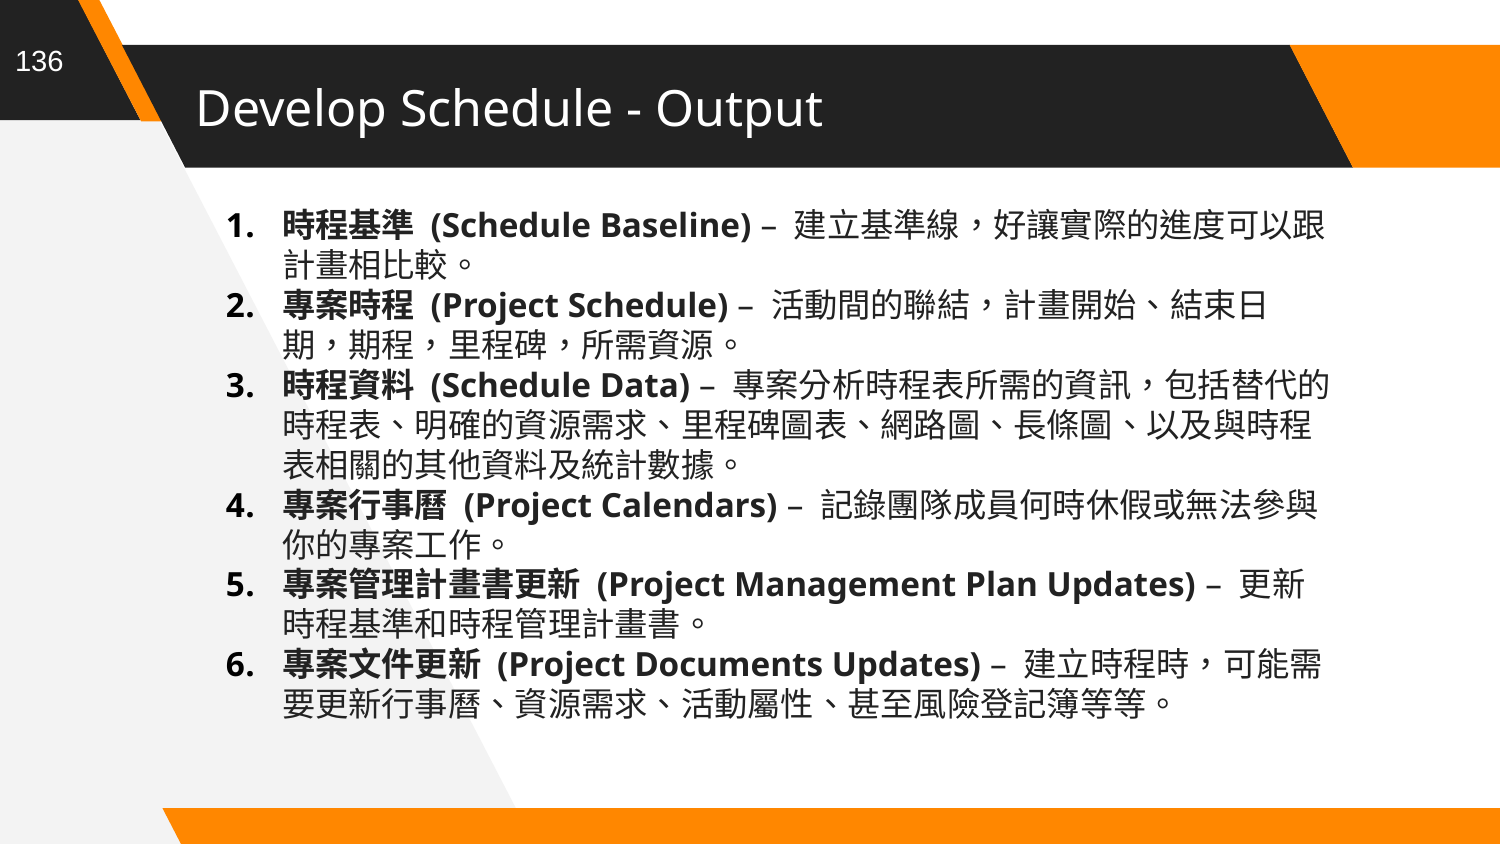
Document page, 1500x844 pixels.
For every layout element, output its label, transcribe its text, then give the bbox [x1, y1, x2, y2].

slide_number 136 [0, 0, 98, 121]
title Develop Schedule - Output [180, 44, 1424, 168]
list 時程基準 (Schedule Baseline) – 建立基準線，好讓實際的進度可以跟計畫相比較。 專案時程 (Project Schedule) – 活動間的聯結，計畫開始、結束日期，期程，里程碑，所需資源。 時程資料 (Schedule Data) – 專案分析時程表所需的資訊，包括替代的時程表、明確的資源需求、里程碑圖表、網路圖、長條圖、以及與時程表相關的其他資料及統計數據。 專案行事曆 (Project Calendars) – 記錄團隊成員何時休假或無法參與你的專案工作。 專案管理計畫書更新 (Project Management Plan Updates) – 更新時程基準和時程管理計畫書。 專案文件更新 (Project Documents Updates) – 建立時程時，可能需要更新行事曆、資源需求、活動屬性、甚至風險登記簿等等。 [180, 189, 1350, 799]
